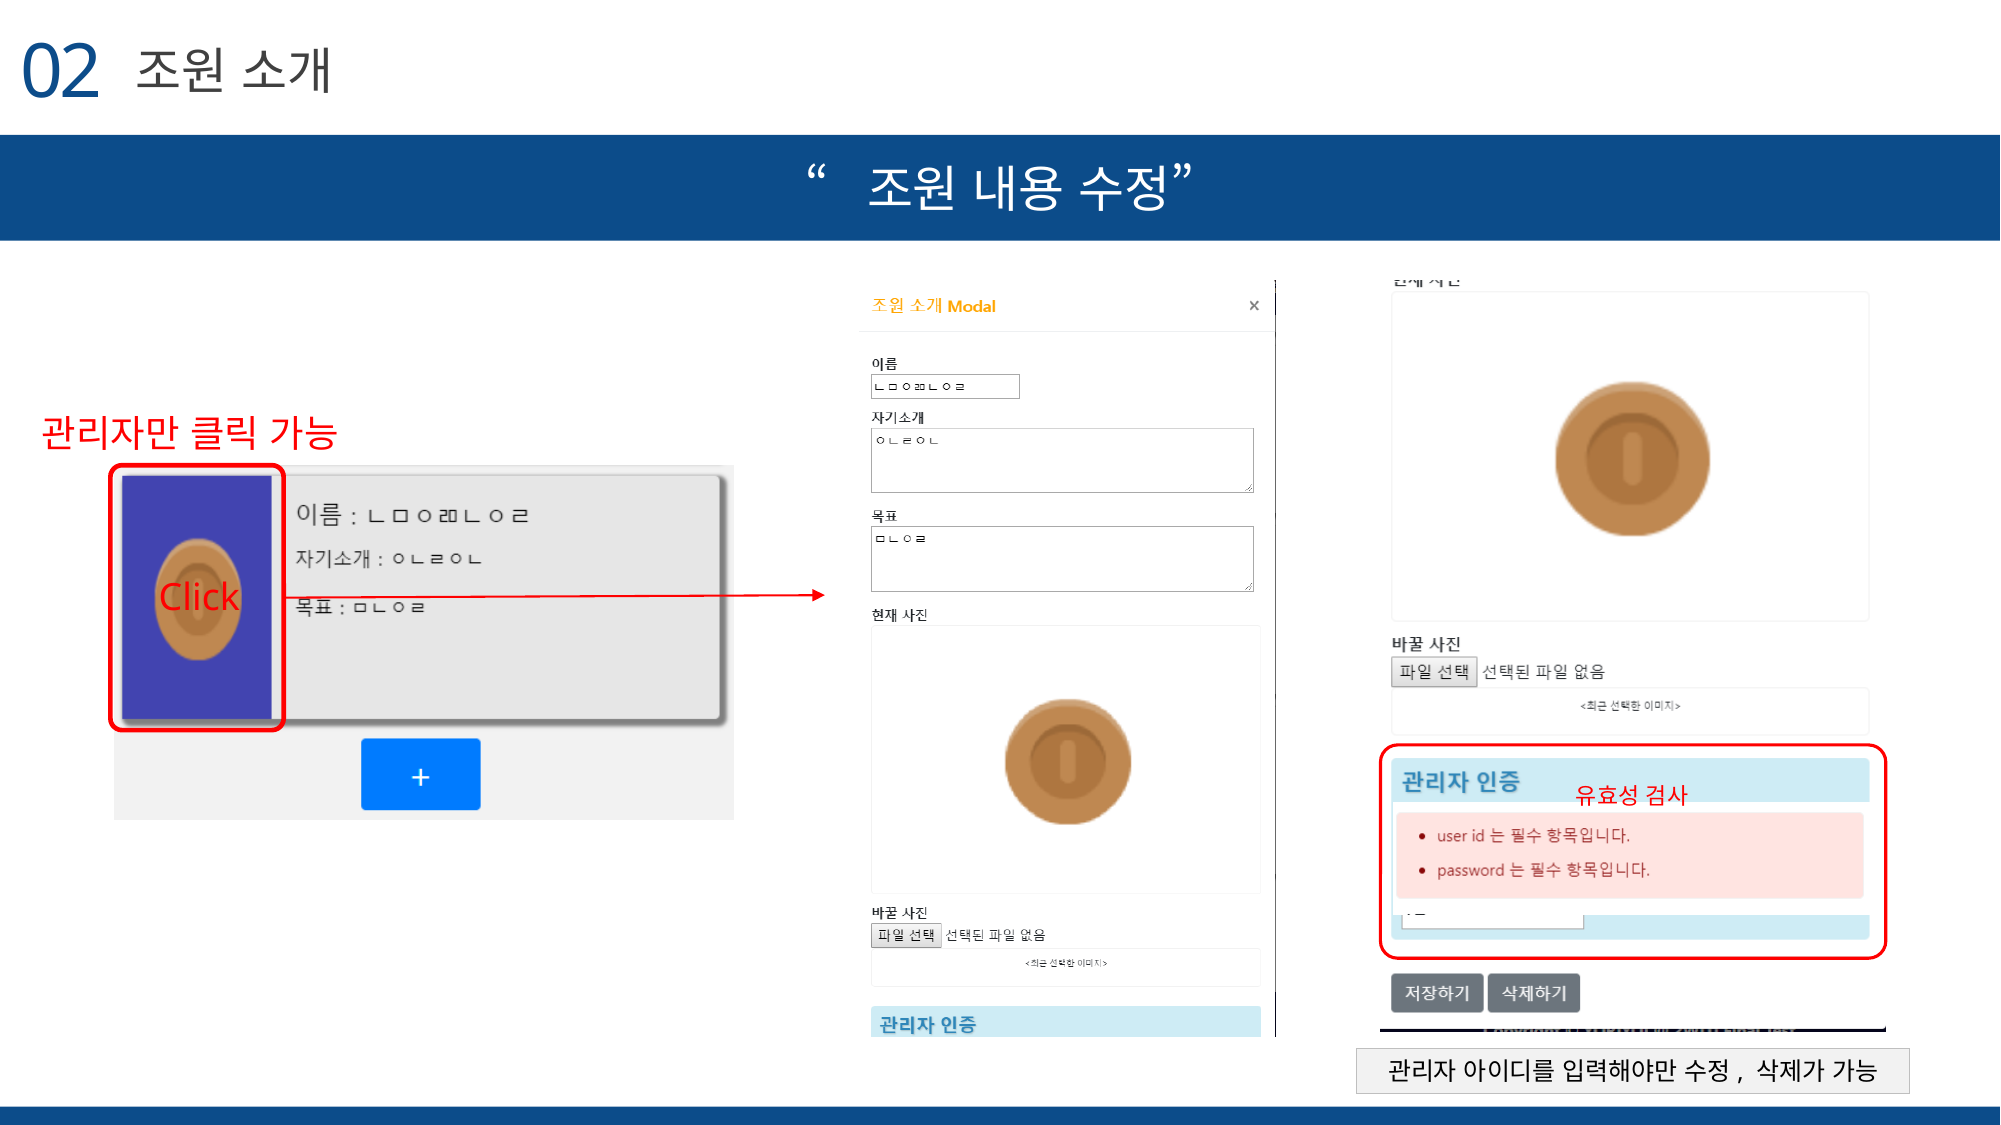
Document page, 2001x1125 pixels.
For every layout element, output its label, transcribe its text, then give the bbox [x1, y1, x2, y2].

text_box 관리자만 클릭 가능 [26, 402, 464, 463]
text_box [0, 134, 2000, 149]
text_box [0, 225, 2000, 242]
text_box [1356, 280, 1910, 1094]
text_box [0, 1105, 2000, 1125]
text_box 02 [5, 15, 118, 120]
text_box 조원 소개 [120, 31, 349, 107]
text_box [110, 465, 825, 731]
picture [859, 280, 1276, 1037]
text_box “조원 내용 수정” [0, 149, 2000, 225]
picture [114, 731, 734, 820]
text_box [1393, 774, 1873, 915]
